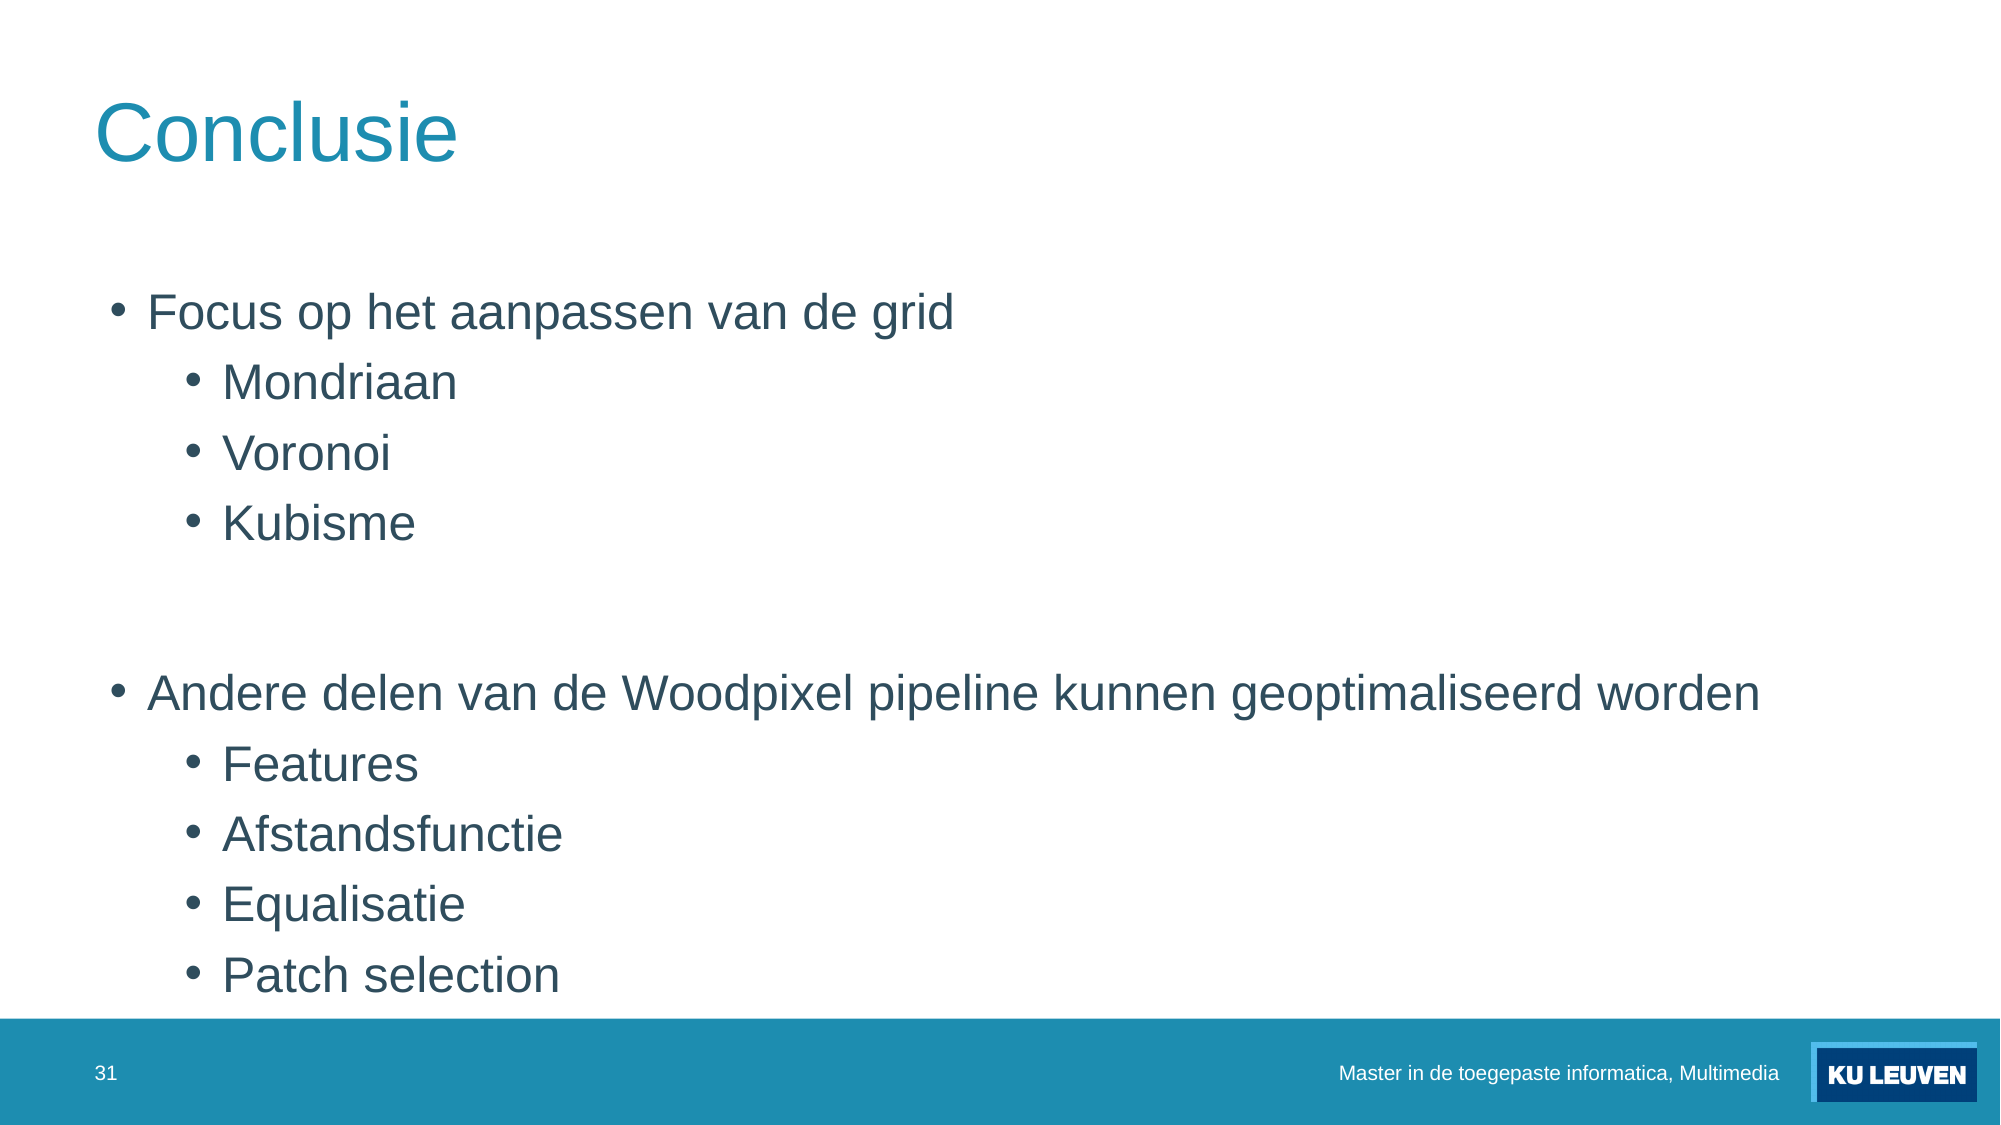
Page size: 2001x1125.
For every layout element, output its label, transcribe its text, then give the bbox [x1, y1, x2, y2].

list Focus op het aanpassen van de grid Mondriaan Voronoi Kubisme Andere delen van de Woodpixel pipeline kunnen geoptimaliseerd worden Features Afstandsfunctie Equalisatie Patch selection [94, 271, 1906, 1004]
slide_number 31 [94, 1018, 201, 1125]
picture [1811, 1042, 1977, 1102]
title Conclusie [94, 33, 1906, 223]
footer Master in de toegepaste informatica, Multimedia [989, 1018, 1809, 1125]
